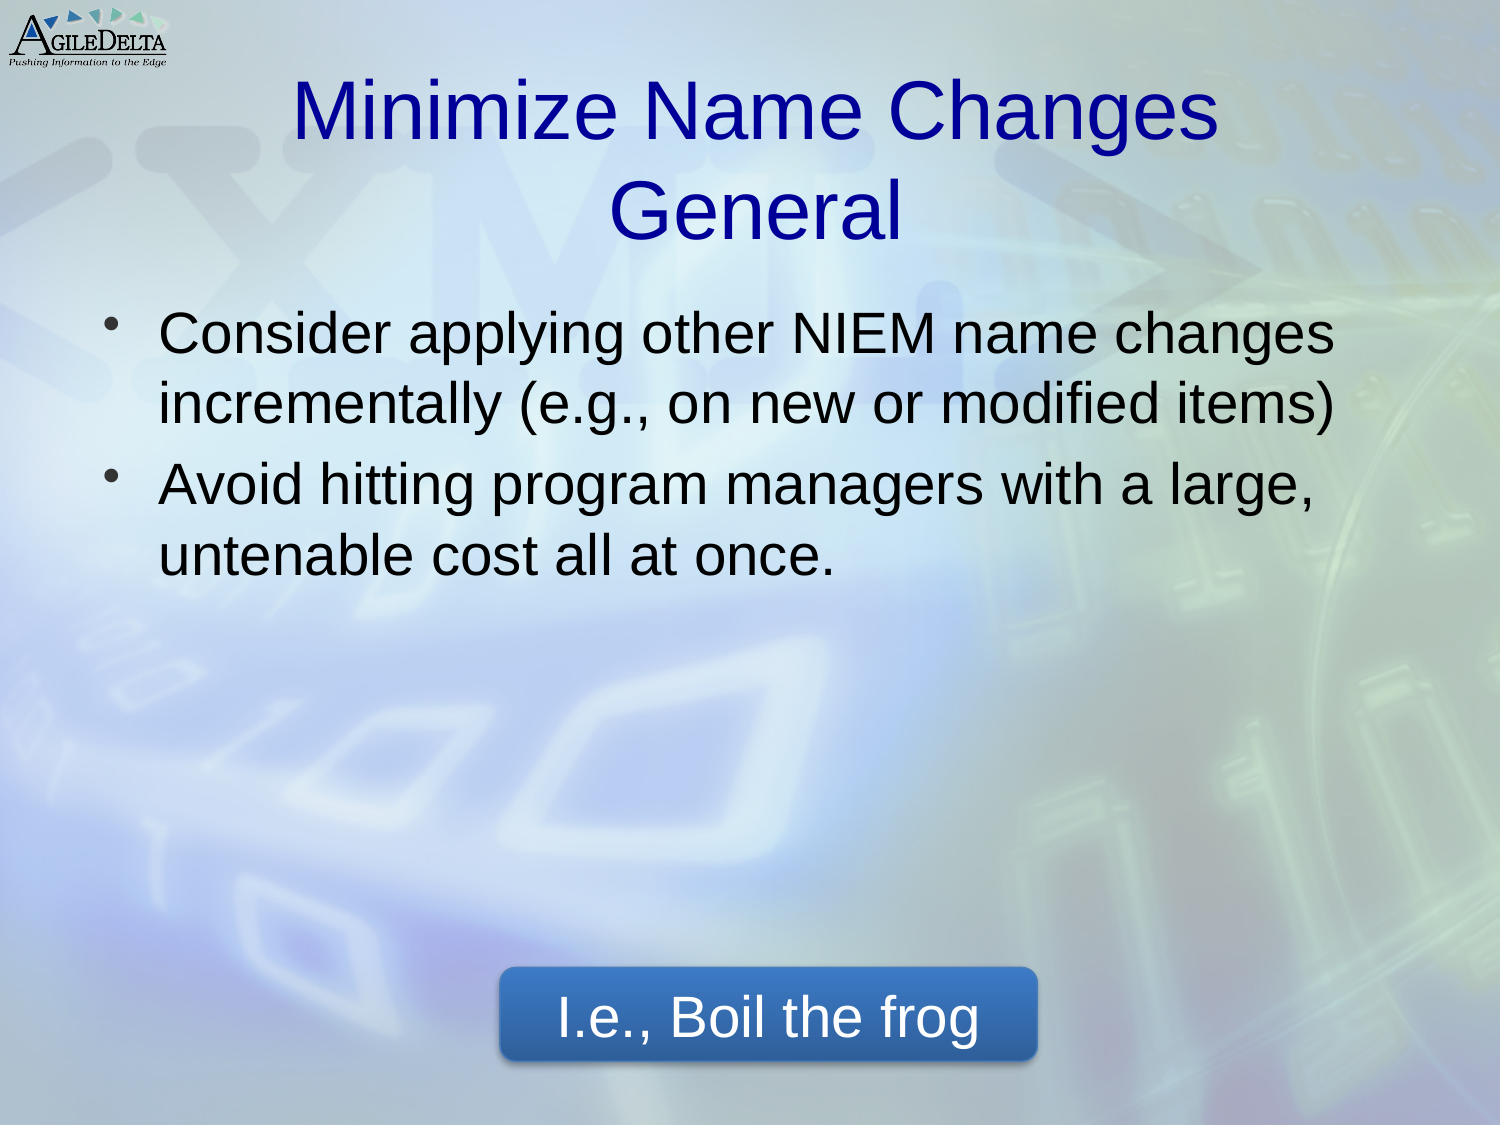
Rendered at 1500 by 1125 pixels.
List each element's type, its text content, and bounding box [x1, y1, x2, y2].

picture [0, 0, 1500, 1125]
title Minimize Name Changes General [87, 87, 1426, 226]
text_box I.e., Boil the frog [499, 966, 1039, 1063]
list Consider applying other NIEM name changes incrementally (e.g., on new or modified items) Avoid hitting program managers with a large, untenable cost all at once. [87, 287, 1426, 1038]
